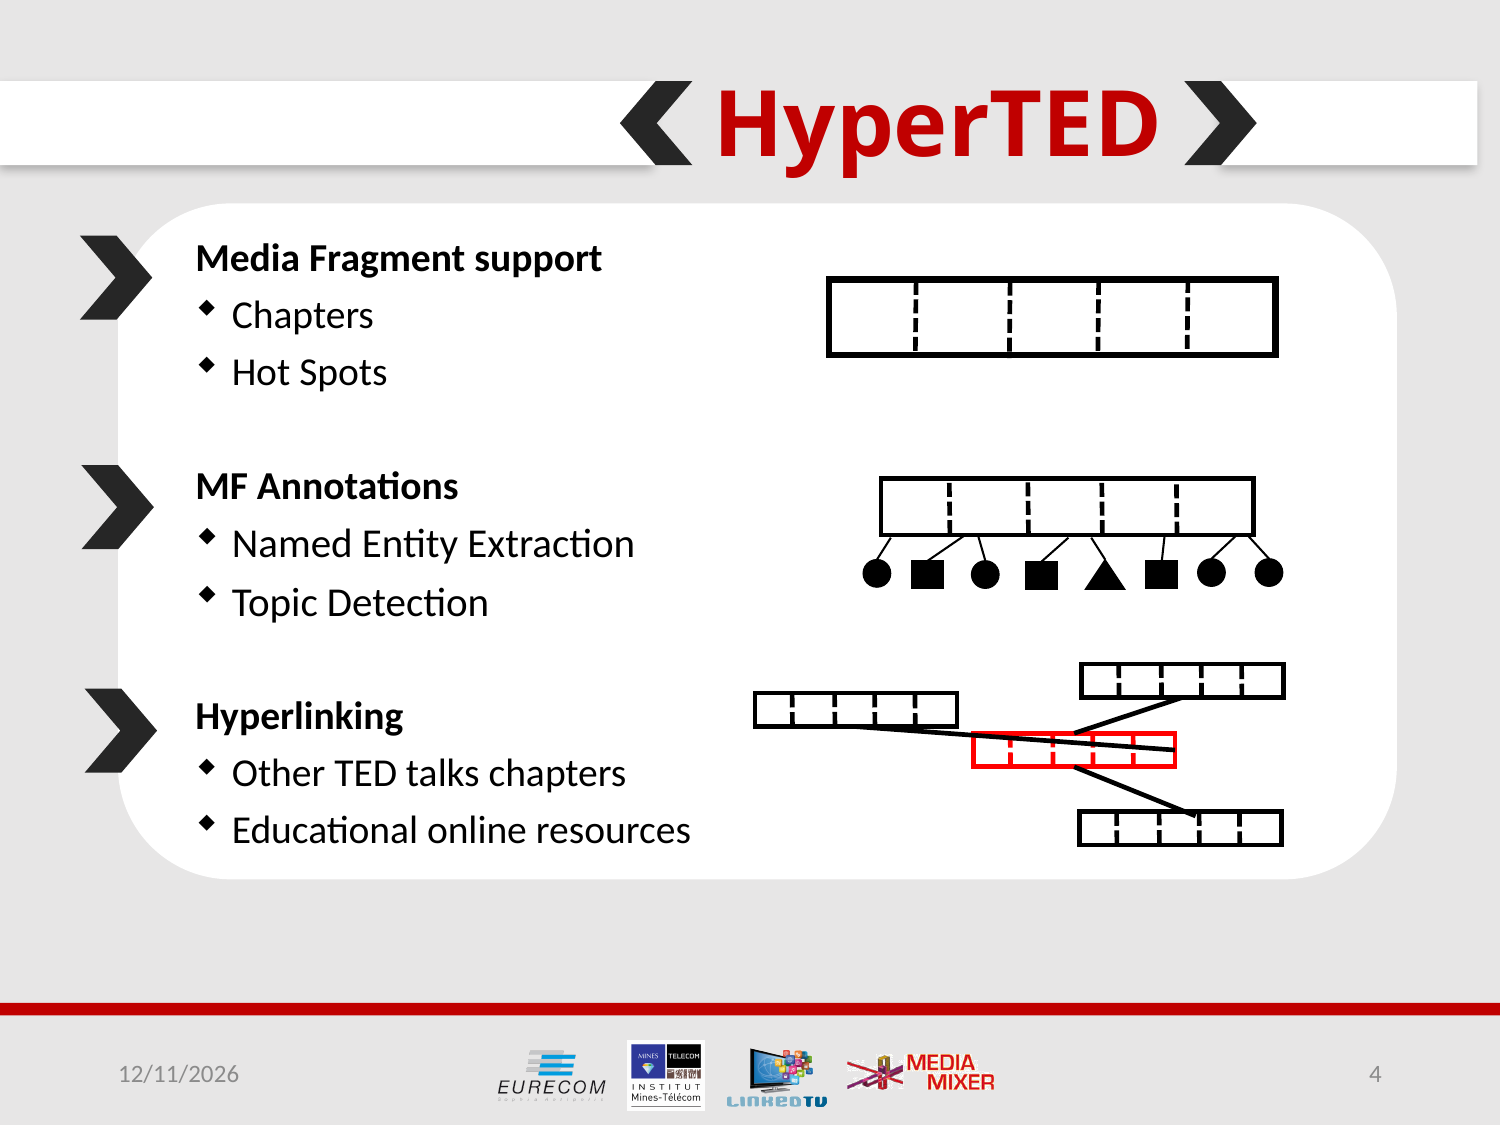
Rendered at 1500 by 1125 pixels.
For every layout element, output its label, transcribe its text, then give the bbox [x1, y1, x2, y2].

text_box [1079, 809, 1282, 846]
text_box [856, 726, 974, 750]
text_box [1223, 80, 1478, 166]
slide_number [103, 1042, 441, 1103]
text_box HyperTED [692, 57, 1185, 182]
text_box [880, 476, 1254, 535]
picture [727, 1025, 827, 1107]
text_box [82, 687, 159, 774]
text_box [829, 279, 915, 356]
slide_number 4 [1059, 1042, 1397, 1103]
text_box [973, 731, 1176, 768]
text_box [755, 691, 957, 728]
picture [627, 1040, 705, 1111]
text_box [1185, 80, 1259, 167]
text_box [116, 202, 1398, 881]
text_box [915, 278, 1188, 359]
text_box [1074, 697, 1183, 734]
text_box [79, 464, 156, 551]
text_box [618, 80, 692, 167]
picture [847, 1054, 994, 1090]
text_box [77, 234, 154, 321]
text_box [1074, 766, 1196, 816]
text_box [863, 535, 1283, 590]
text_box [0, 80, 654, 166]
picture [497, 1049, 606, 1103]
text_box [0, 1002, 1500, 1016]
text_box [1081, 662, 1284, 698]
list Media Fragment support Chapters Hot Spots MF Annotations Named Entity Extraction Topic Detection Hyperlinking Other TED talks chapters Educational online resources [180, 230, 1320, 867]
text_box [1188, 279, 1276, 356]
